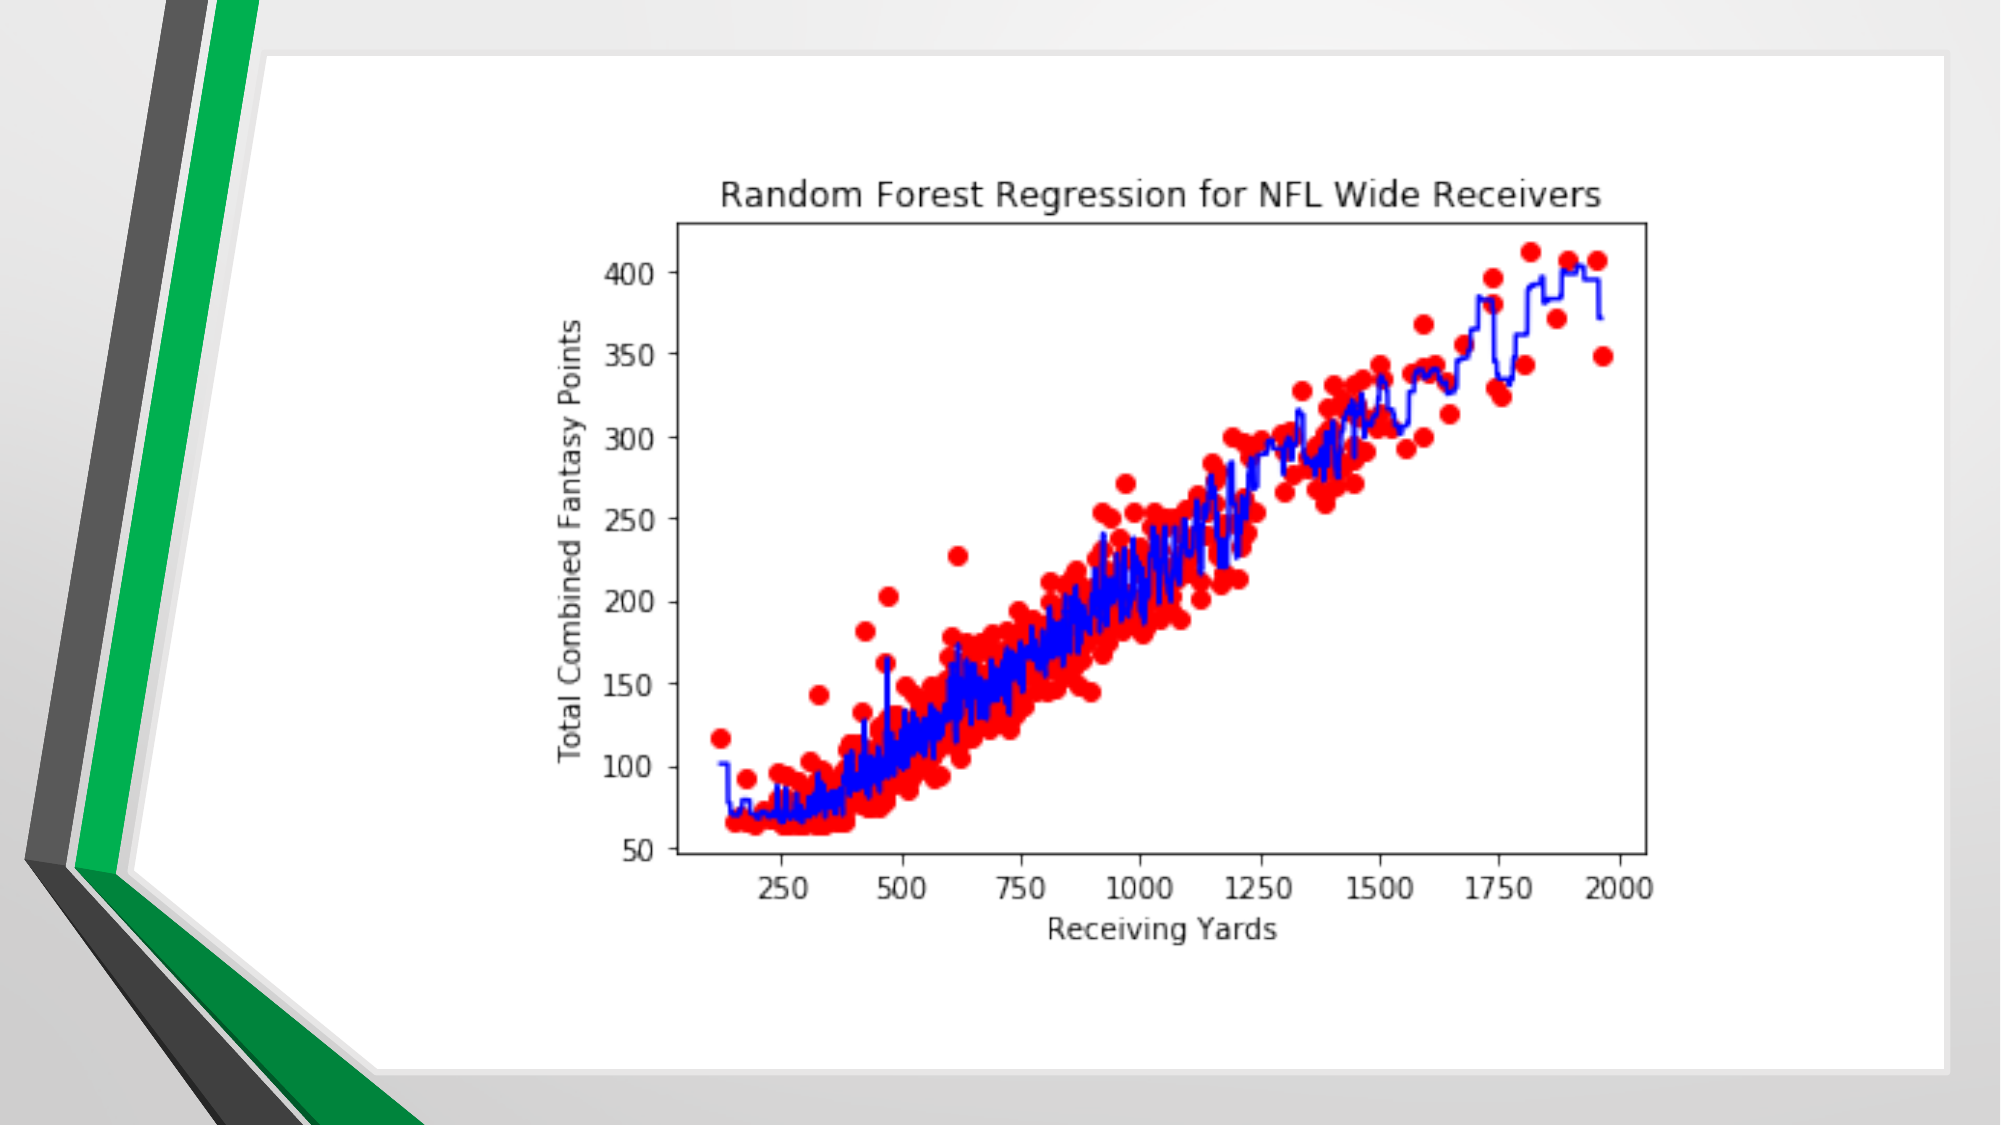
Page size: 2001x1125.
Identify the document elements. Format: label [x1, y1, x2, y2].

list [540, 159, 1675, 964]
text_box [425, 51, 1949, 1074]
text_box [24, 0, 425, 1125]
